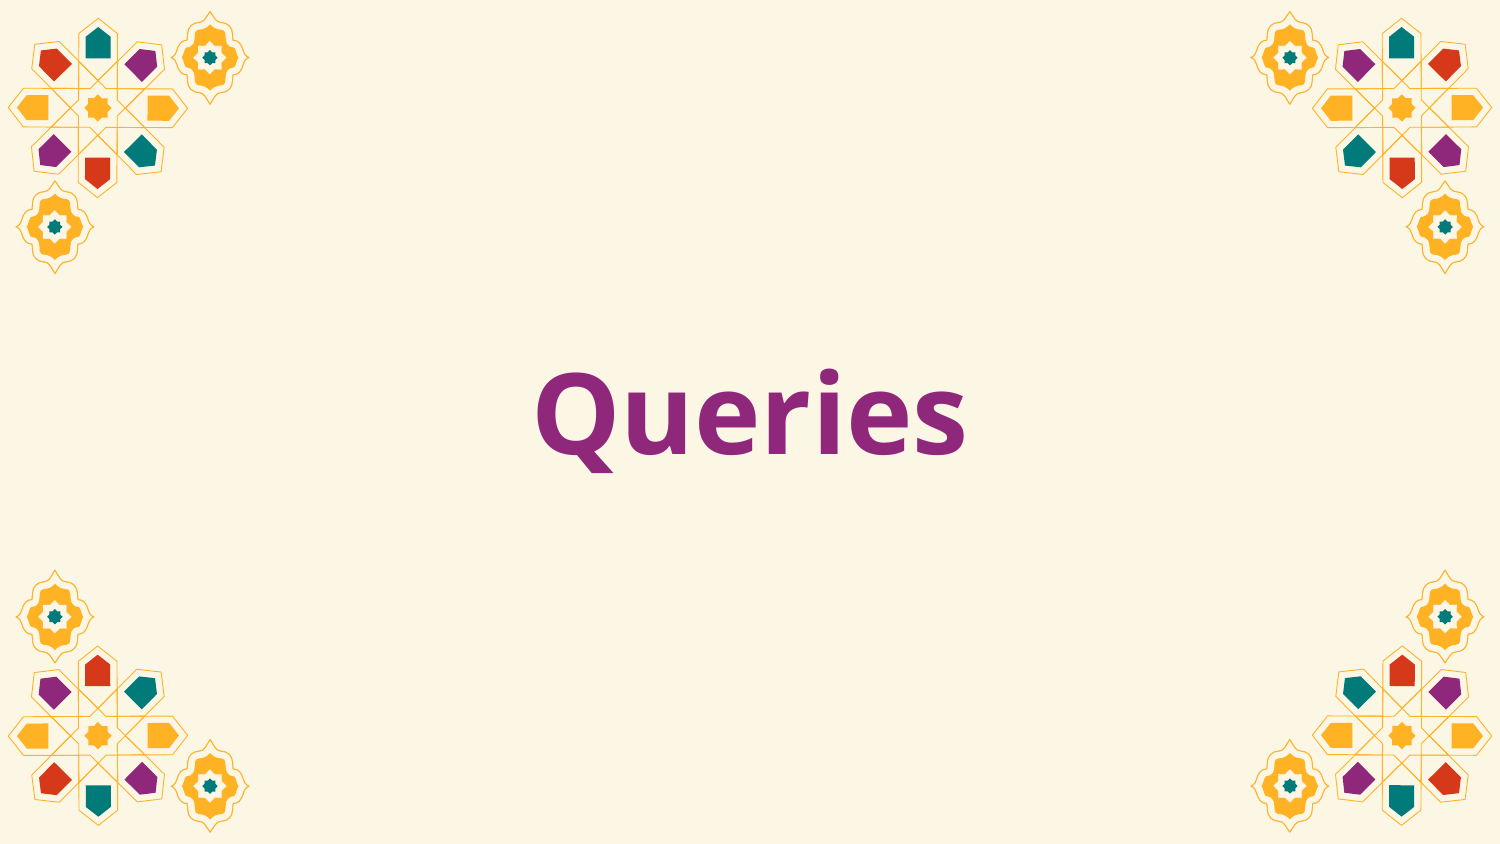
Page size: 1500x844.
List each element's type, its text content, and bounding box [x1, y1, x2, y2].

title Queries [503, 356, 997, 487]
